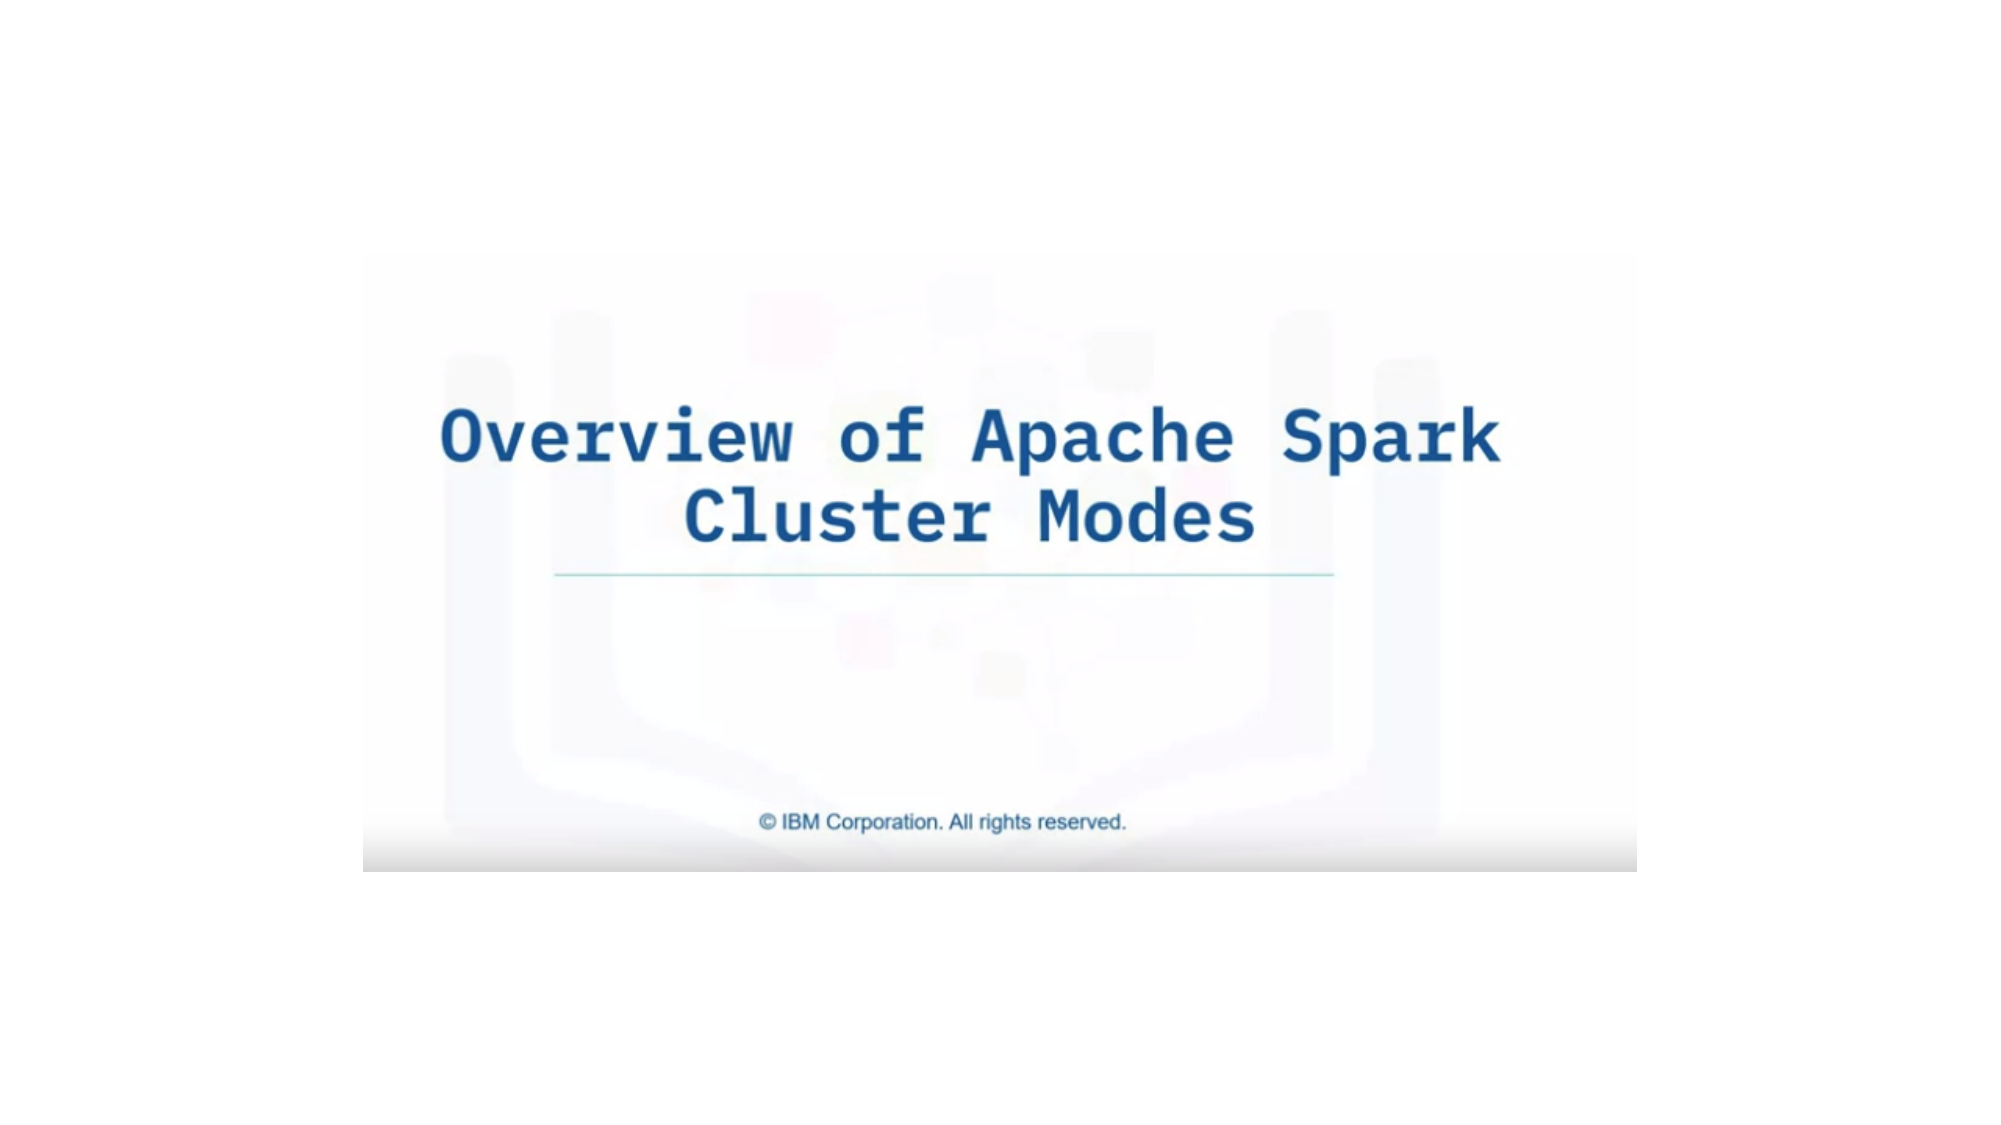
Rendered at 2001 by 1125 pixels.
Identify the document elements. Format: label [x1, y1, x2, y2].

picture [363, 253, 1637, 872]
